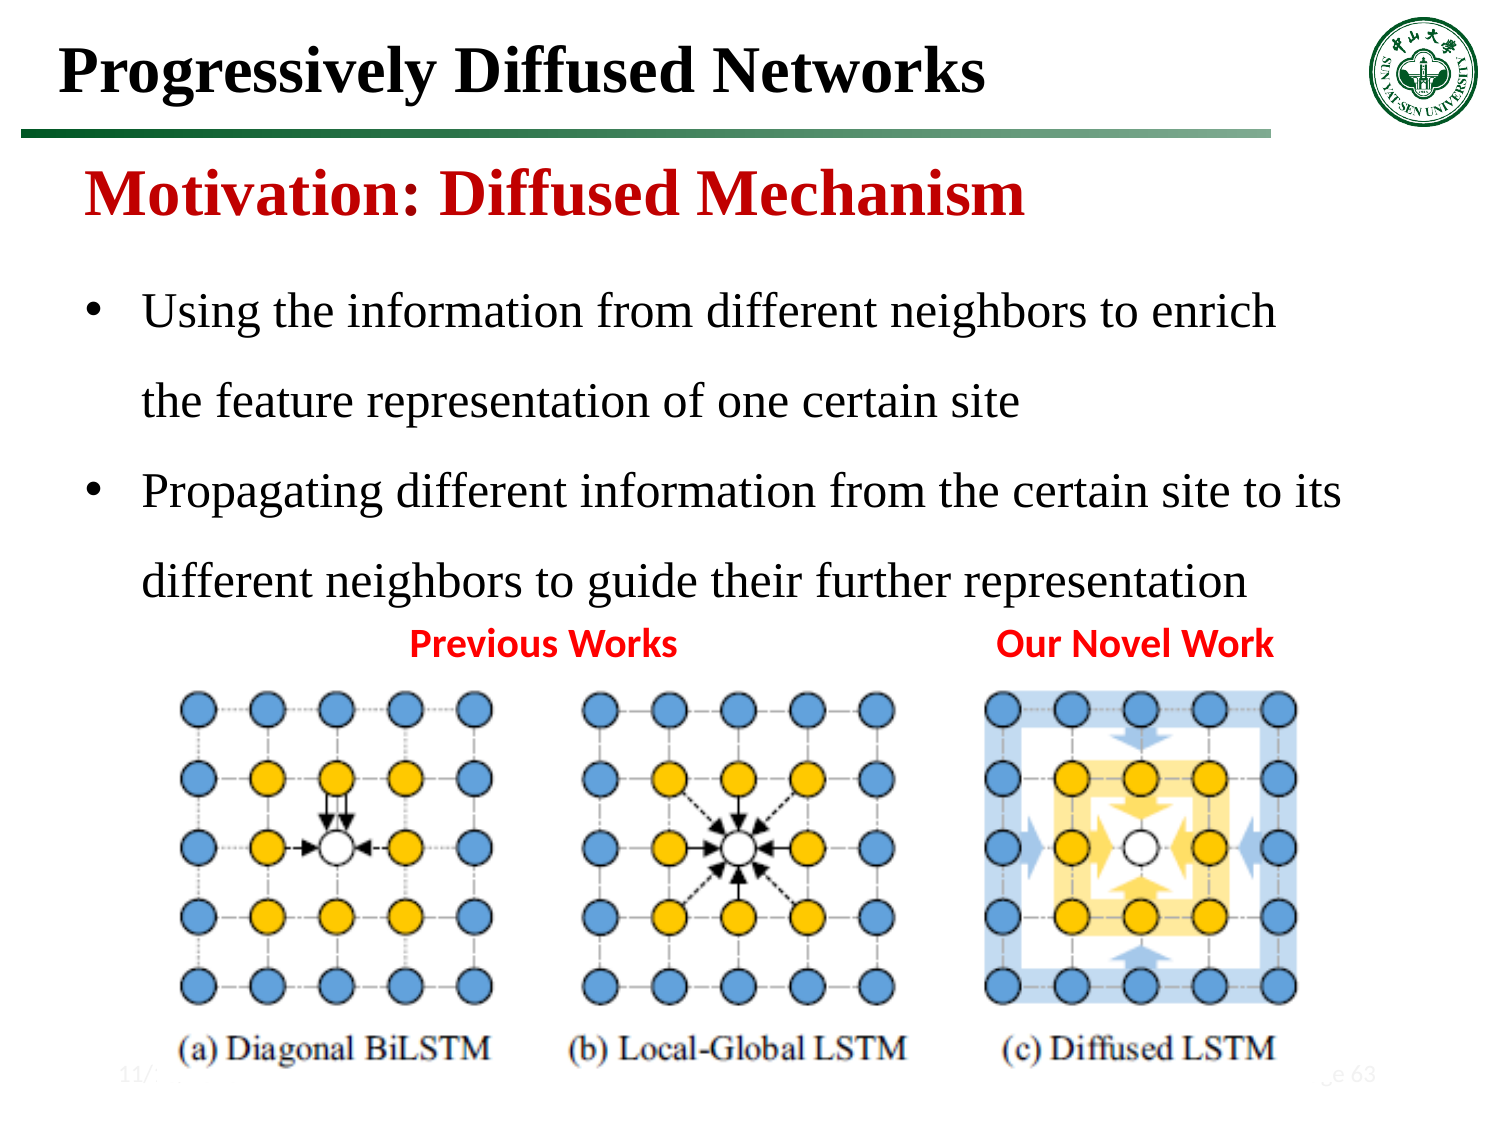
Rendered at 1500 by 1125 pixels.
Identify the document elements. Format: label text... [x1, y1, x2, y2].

text_box Using the information from different neighbors to enrich the feature representation of one certain site Propagating different information from the certain site to its different neighbors to guide their further representation [70, 240, 1359, 616]
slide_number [103, 1042, 441, 1103]
text_box Progressively Diffused Networks [43, 18, 1427, 114]
text_box Previous Works [394, 583, 786, 674]
picture [1350, 0, 1500, 140]
text_box Our Novel Work [981, 583, 1373, 674]
slide_number Page 63 [1059, 1042, 1397, 1103]
text_box Motivation: Diffused Mechanism [70, 141, 1450, 317]
picture [157, 674, 1332, 1082]
